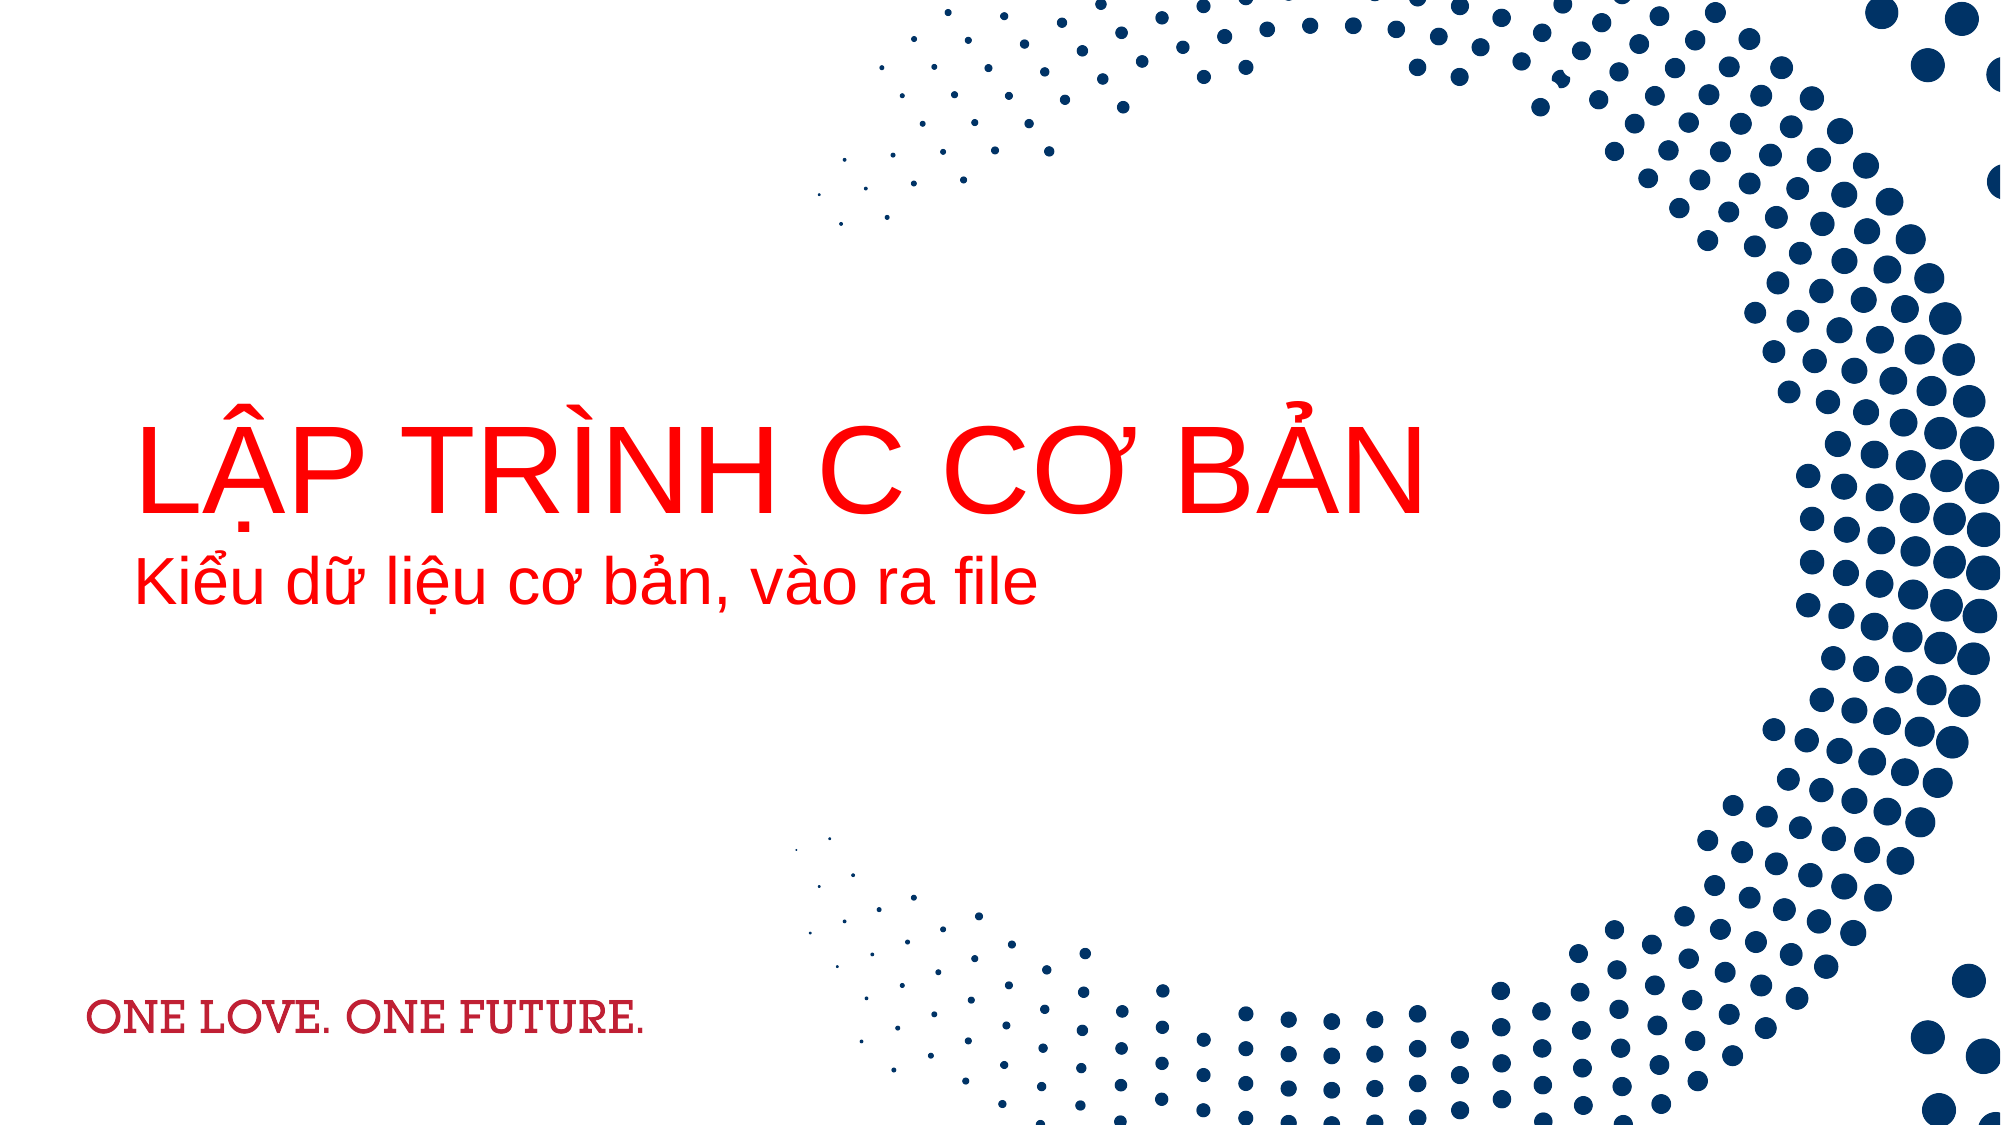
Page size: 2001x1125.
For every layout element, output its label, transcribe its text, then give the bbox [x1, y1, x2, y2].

text_box LẬP TRÌNH C CƠ BẢN Kiểu dữ liệu cơ bản, vào ra file [118, 380, 1500, 626]
picture [0, 0, 2001, 1125]
